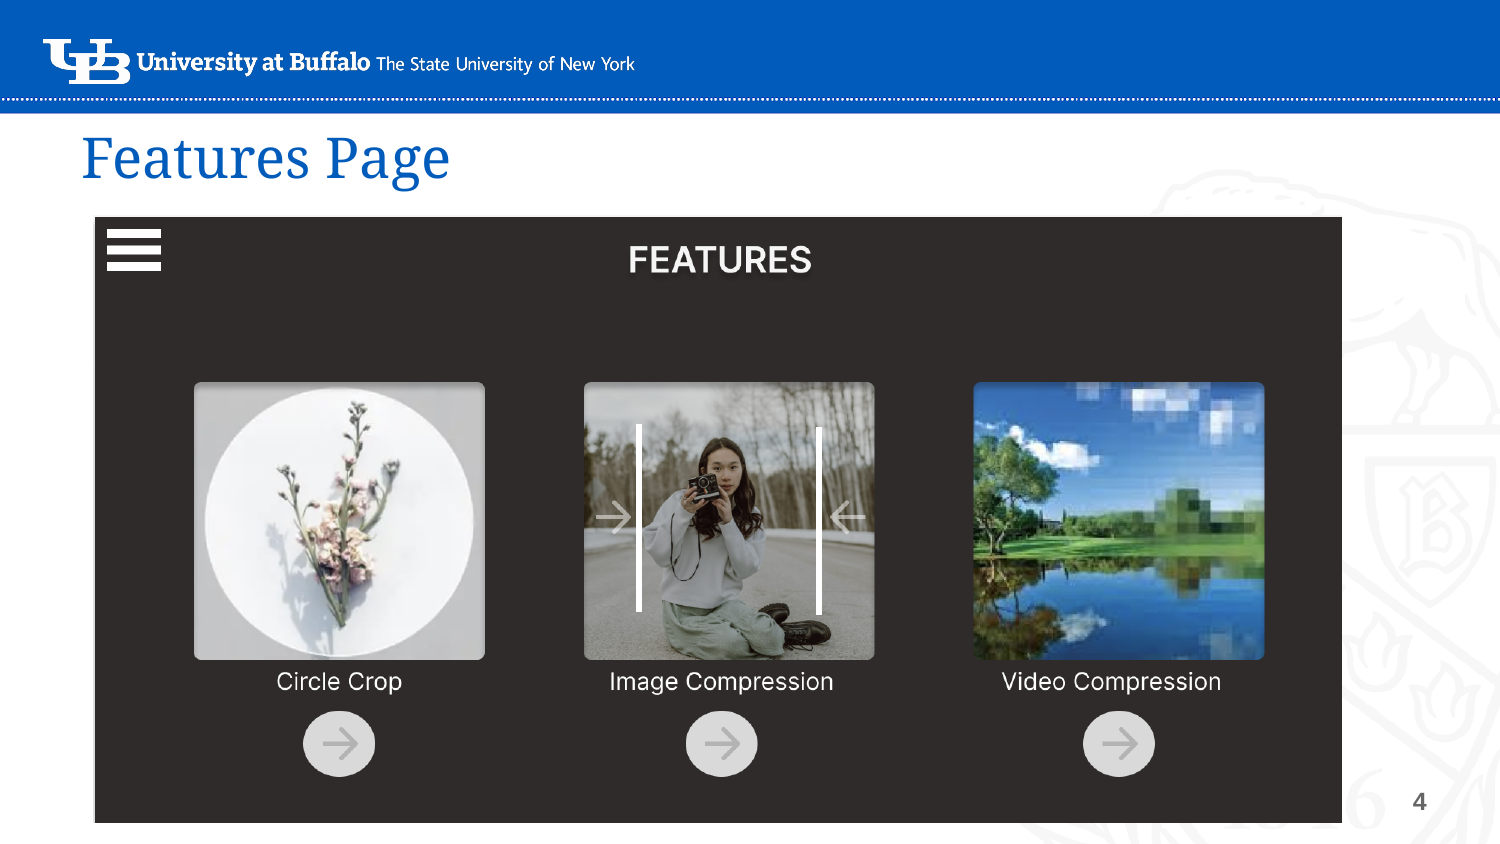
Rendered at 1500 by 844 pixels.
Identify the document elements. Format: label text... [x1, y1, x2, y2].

text_box Features Page [69, 43, 770, 196]
text_box 4 [1346, 777, 1438, 823]
picture [0, 0, 1500, 844]
